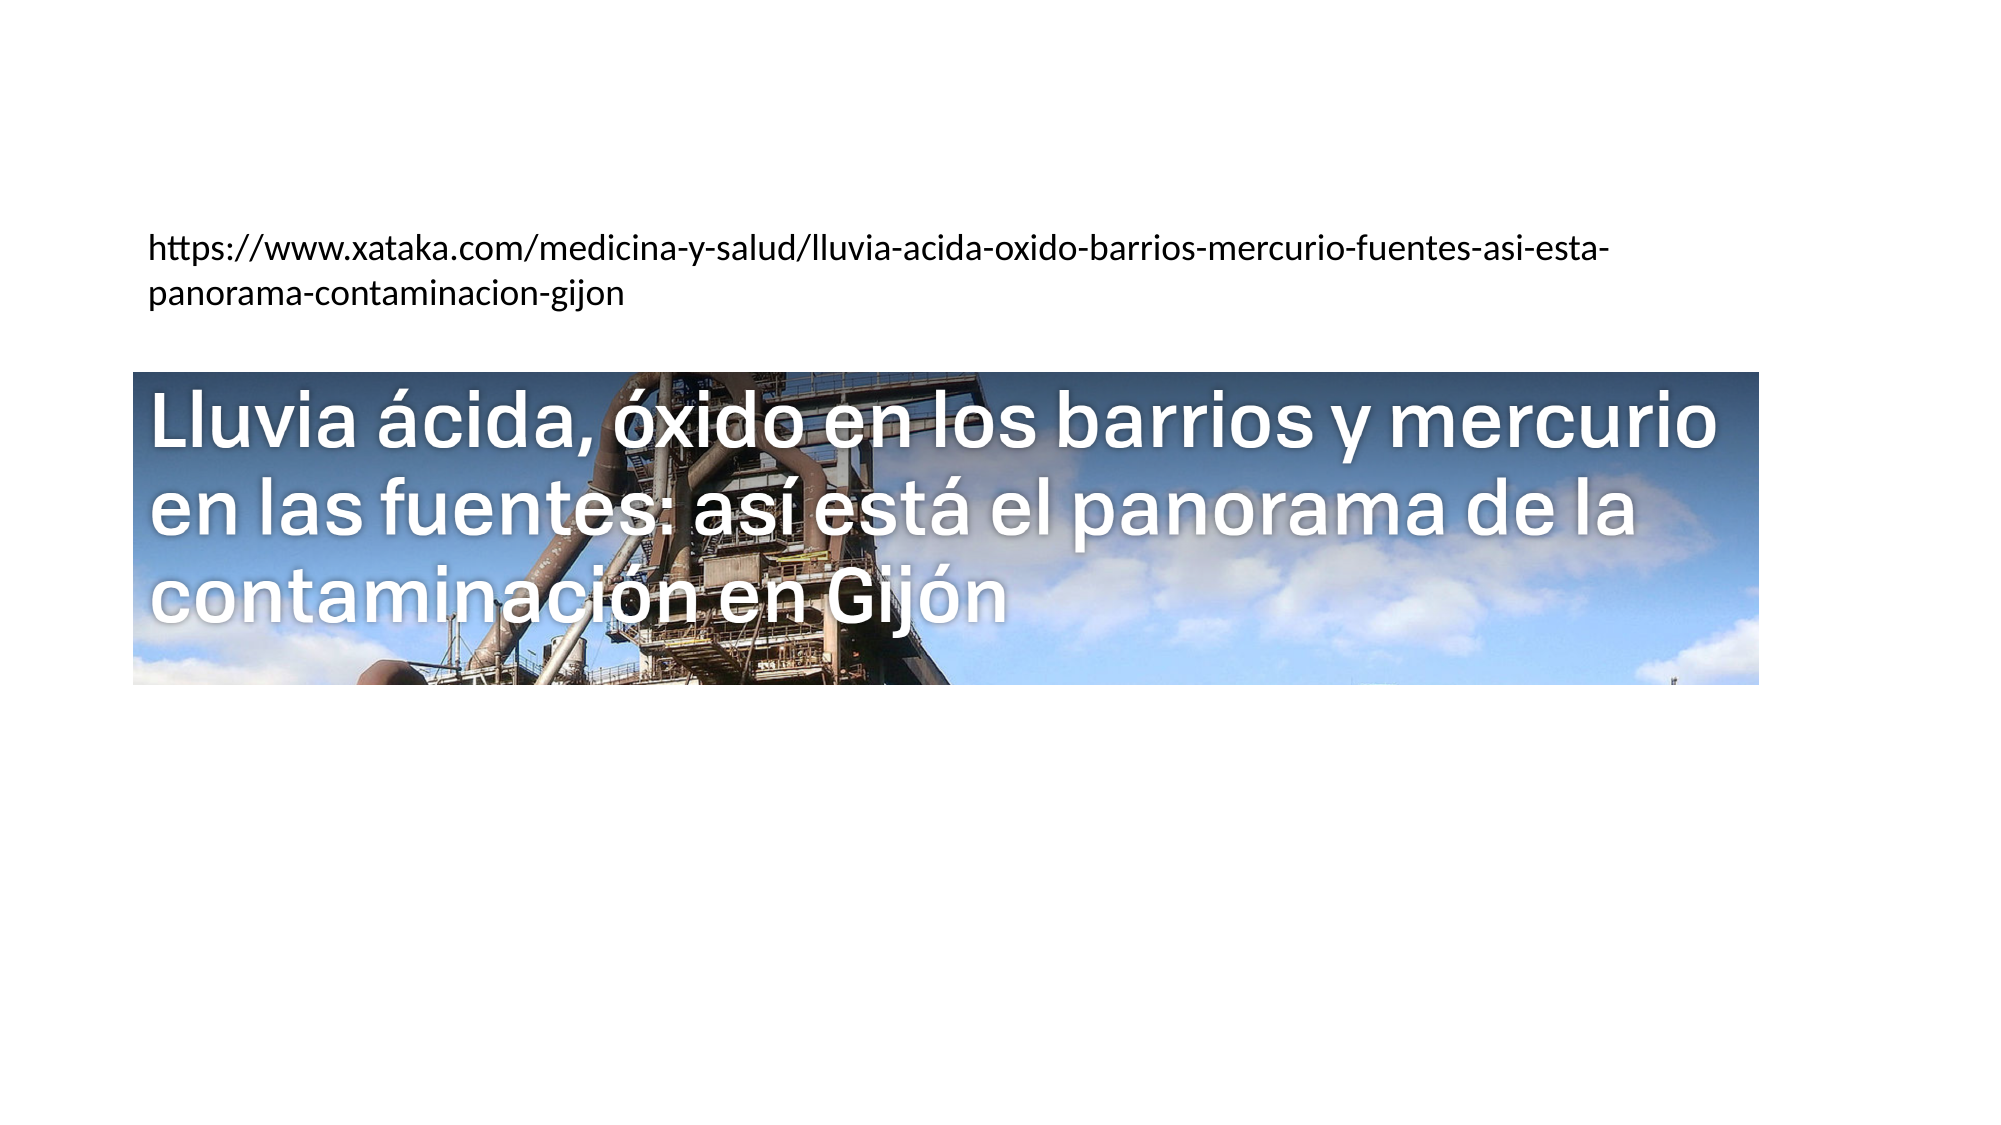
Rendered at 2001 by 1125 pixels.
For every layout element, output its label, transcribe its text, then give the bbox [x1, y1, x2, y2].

text_box https://www.xataka.com/medicina-y-salud/lluvia-acida-oxido-barrios-mercurio-fuentes-asi-esta-panorama-contaminacion-gijon [133, 215, 1692, 321]
picture [133, 372, 1759, 685]
